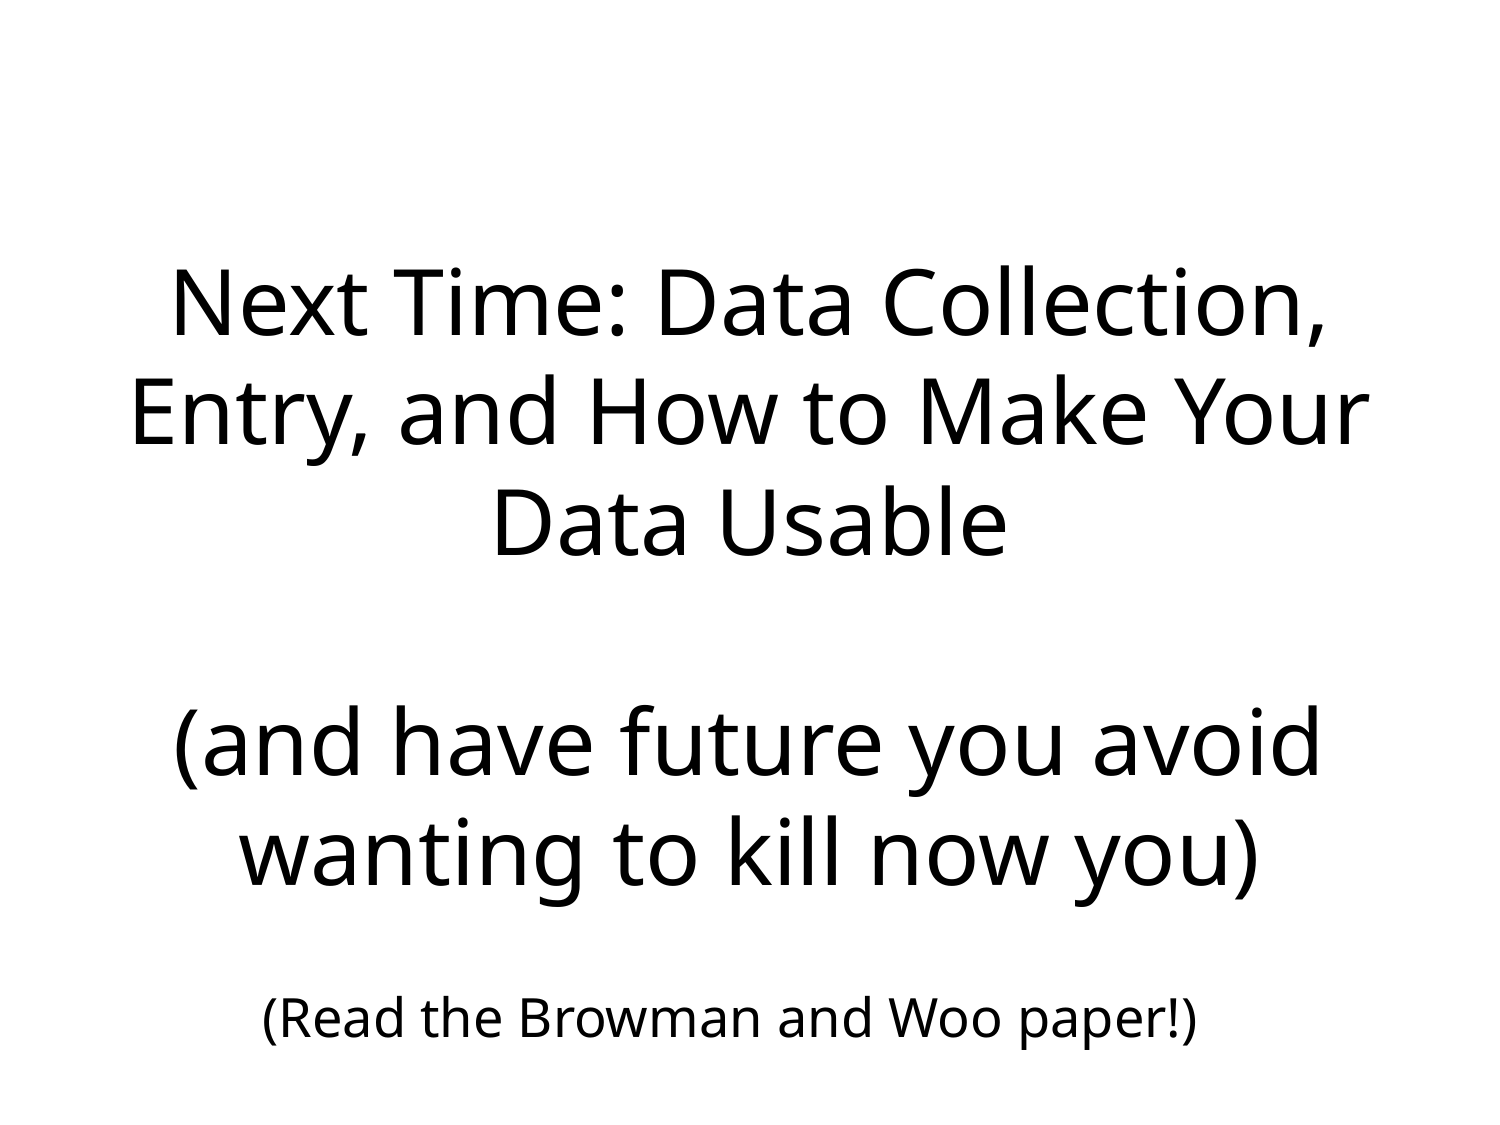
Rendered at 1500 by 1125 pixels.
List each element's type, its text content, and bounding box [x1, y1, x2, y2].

text_box (Read the Browman and Woo paper!) [247, 975, 1214, 1056]
title Next Time: Data Collection, Entry, and How to Make Your Data Usable (and have future you avoid wanting to kill now you) [75, 45, 1425, 1102]
